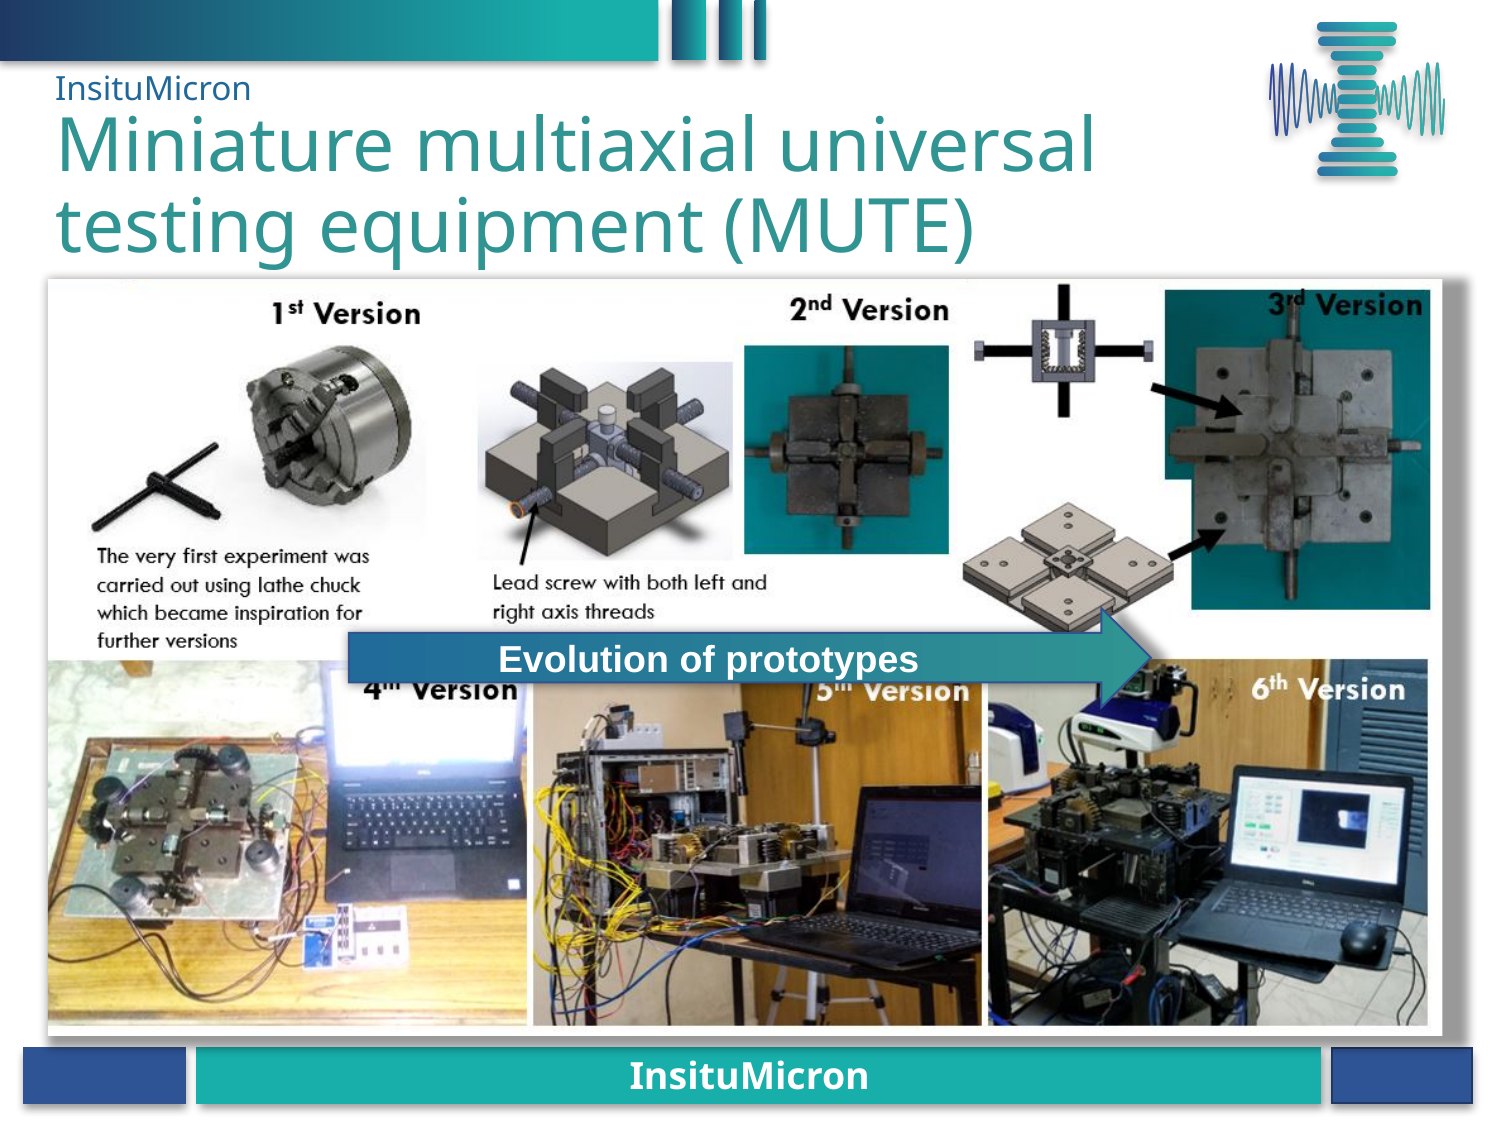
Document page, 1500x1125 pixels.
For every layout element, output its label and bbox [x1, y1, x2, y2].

picture [47, 279, 1443, 1036]
text_box [54, 62, 1277, 271]
text_box [348, 607, 1152, 708]
picture [1269, 22, 1445, 176]
